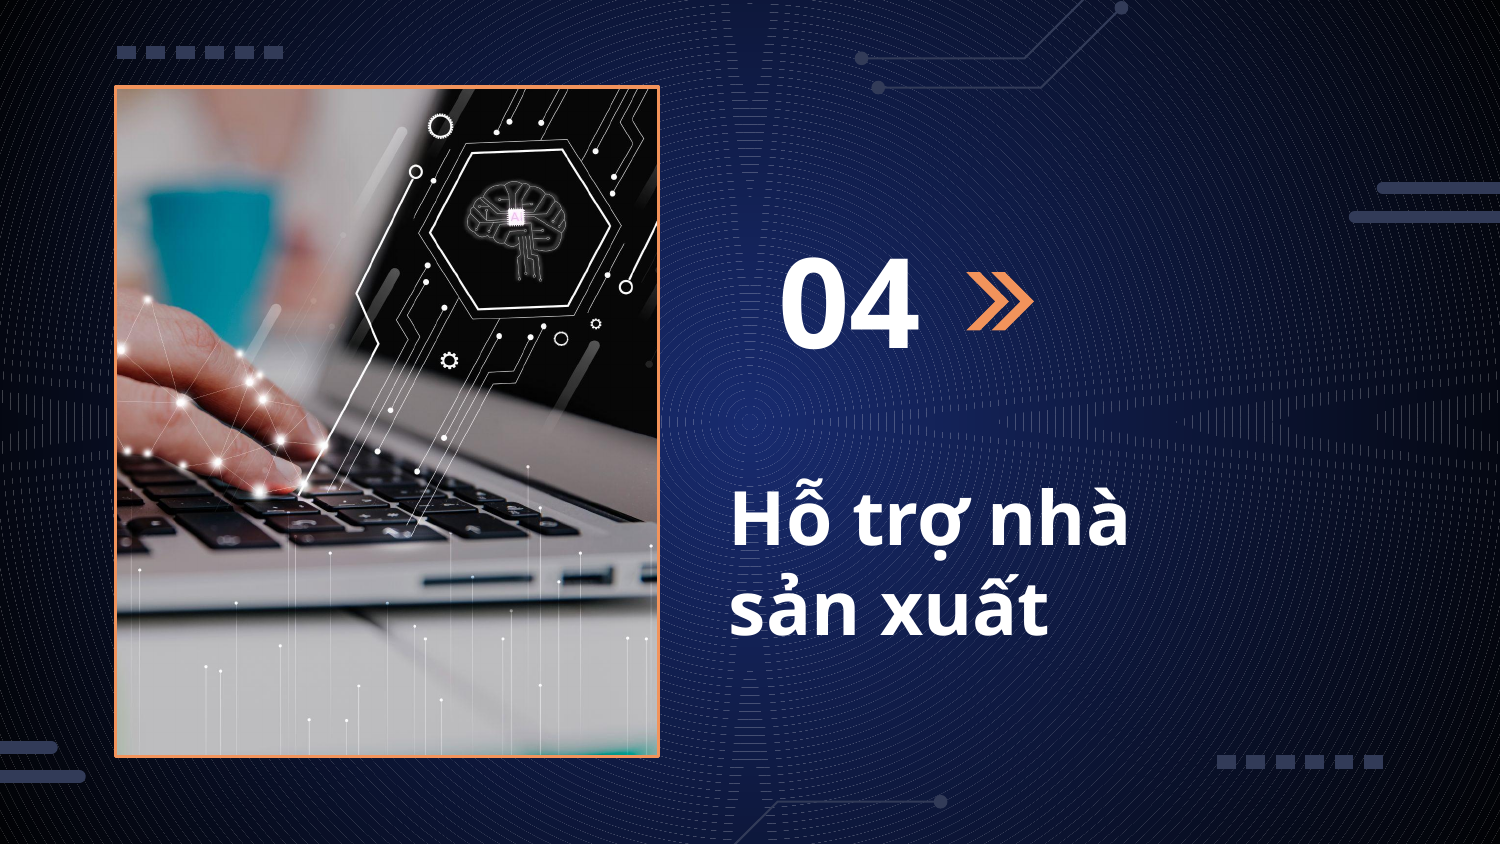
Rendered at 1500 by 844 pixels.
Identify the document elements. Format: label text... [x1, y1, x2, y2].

title 04 [763, 250, 967, 389]
title Hỗ trợ nhà sản xuất [714, 455, 1191, 665]
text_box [965, 271, 1035, 331]
picture [116, 88, 658, 756]
